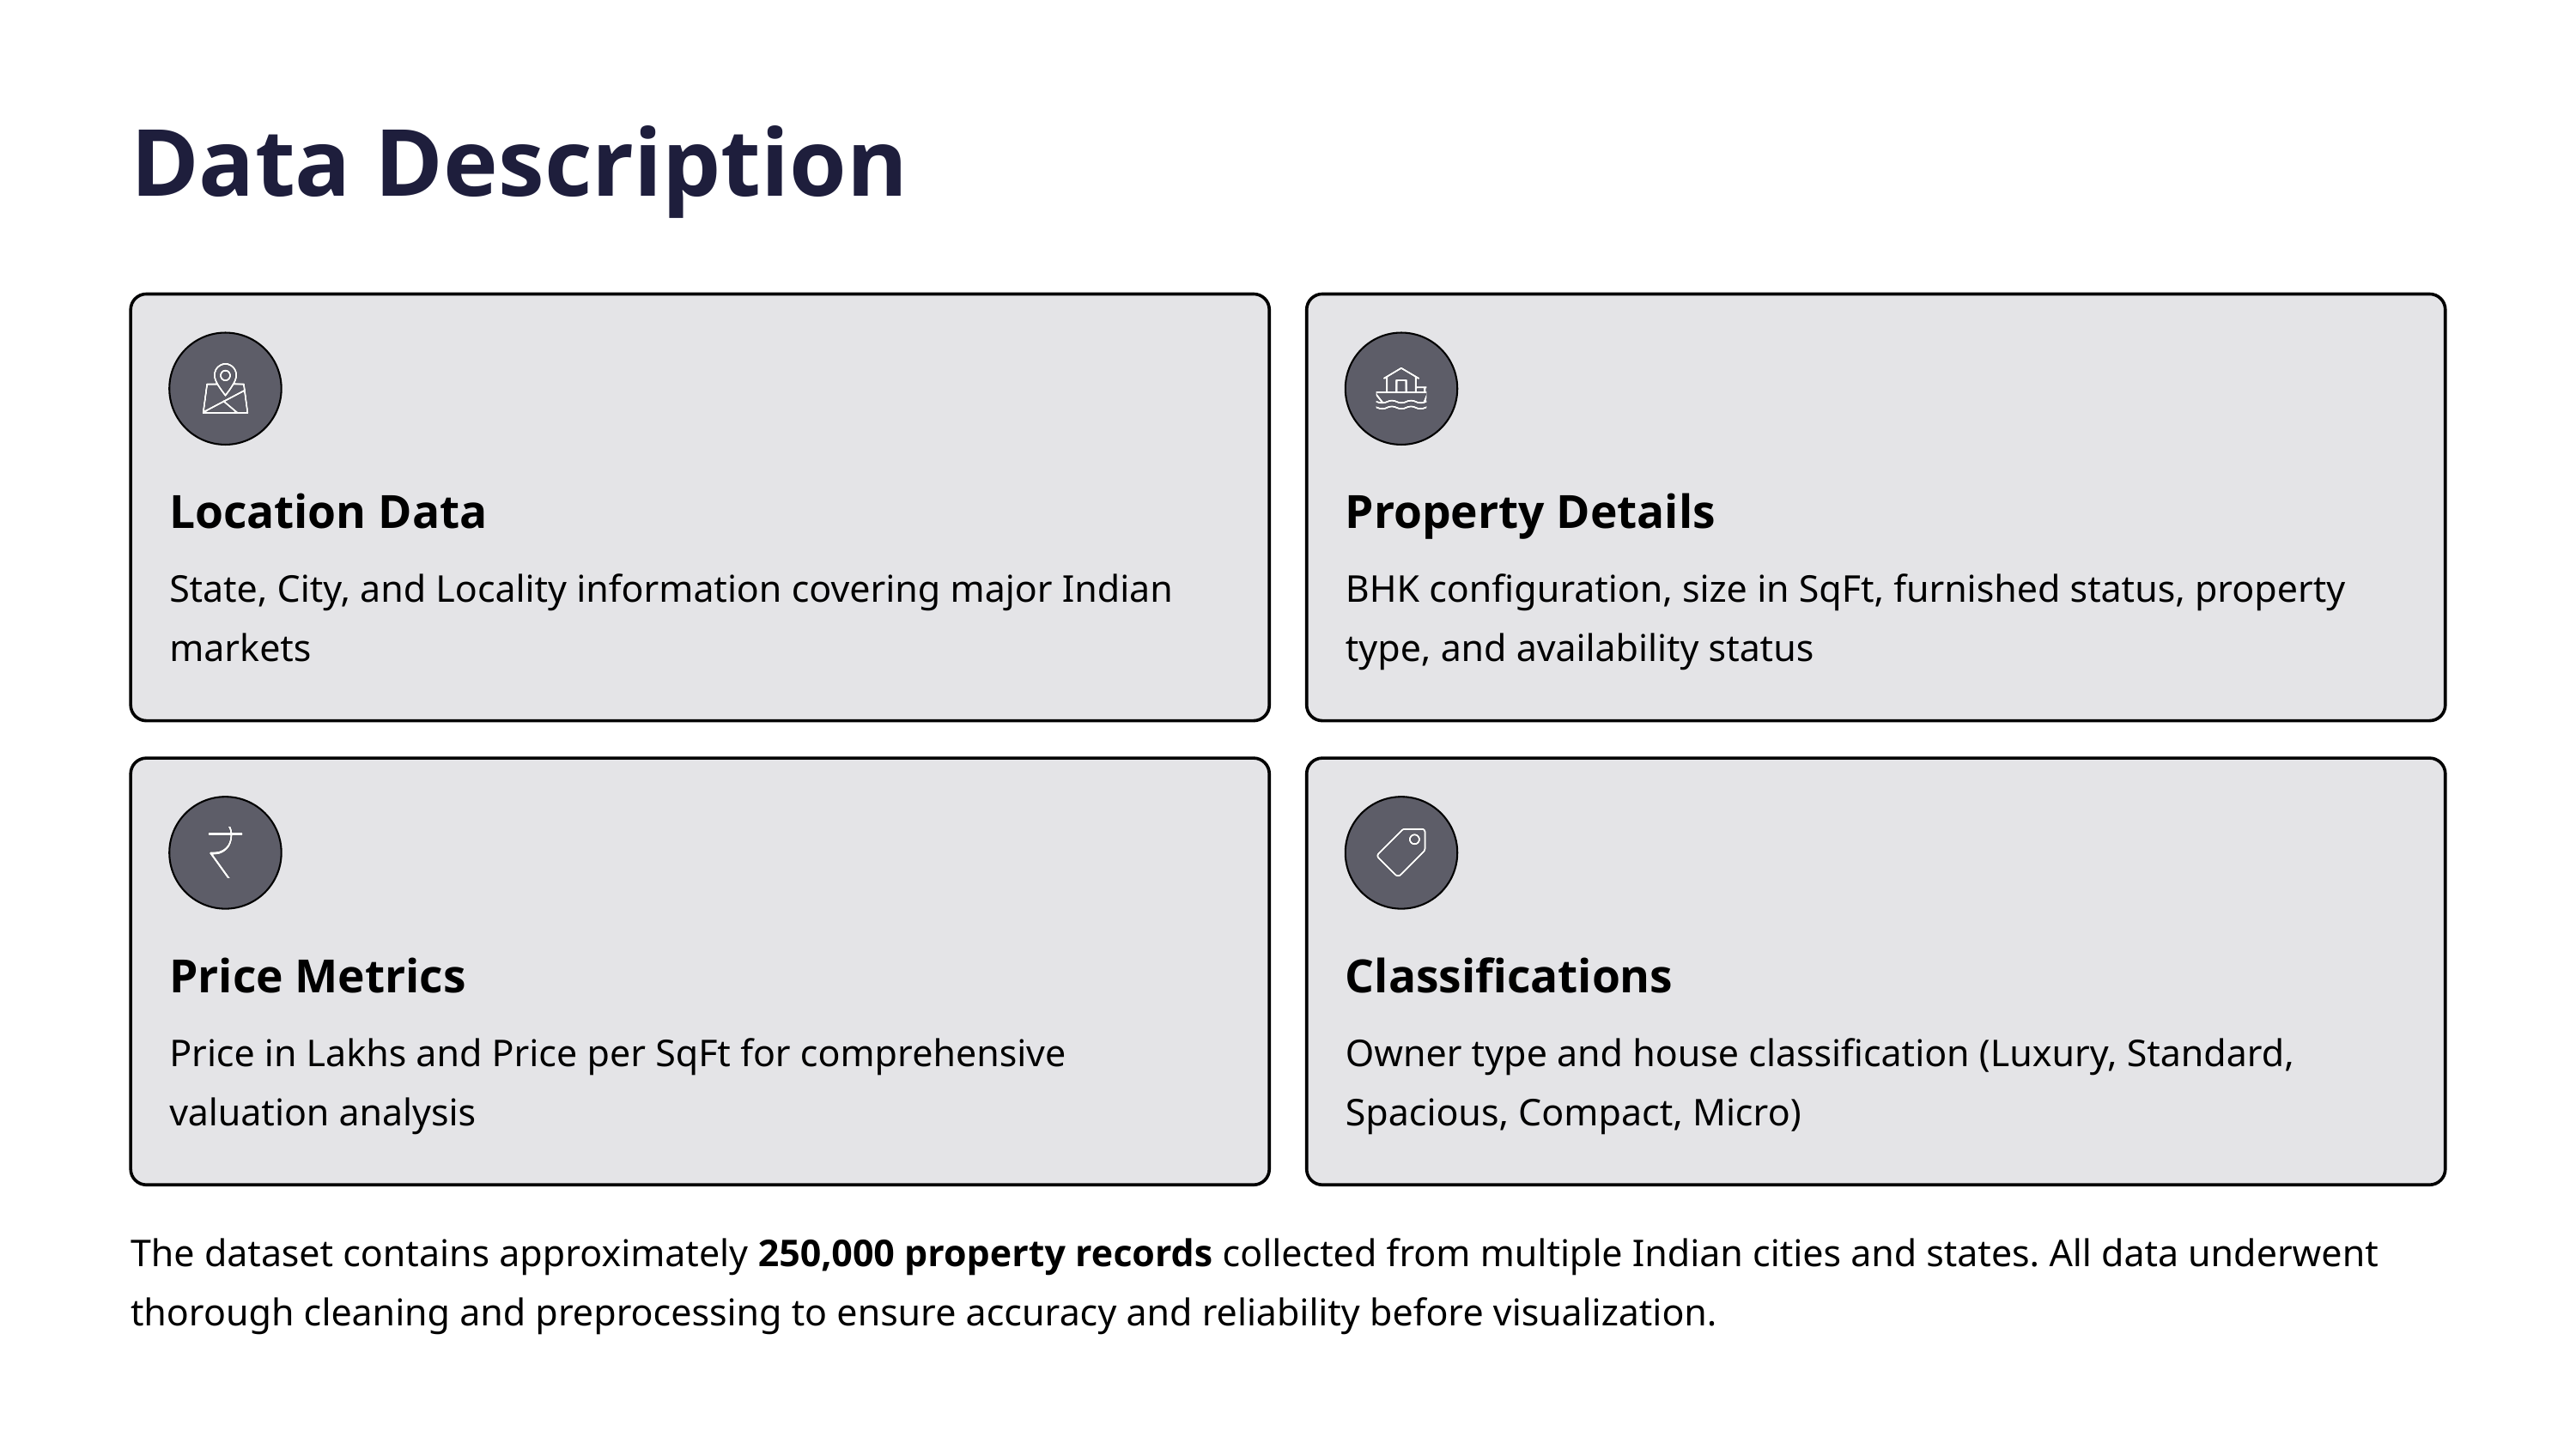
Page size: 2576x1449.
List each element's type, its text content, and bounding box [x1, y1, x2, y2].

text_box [1305, 757, 2446, 1186]
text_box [1345, 796, 1458, 909]
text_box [1345, 332, 1458, 446]
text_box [168, 332, 282, 446]
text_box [1305, 293, 2446, 722]
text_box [130, 293, 1271, 722]
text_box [130, 757, 1271, 1186]
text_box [168, 796, 282, 909]
text_box The dataset contains approximately 250,000 property records collected from multiple Indian cities and states. All data underwent thorough cleaning and preprocessing to ensure accuracy and reliability before visualization. [131, 1215, 2445, 1334]
text_box Data Description [131, 98, 1065, 215]
